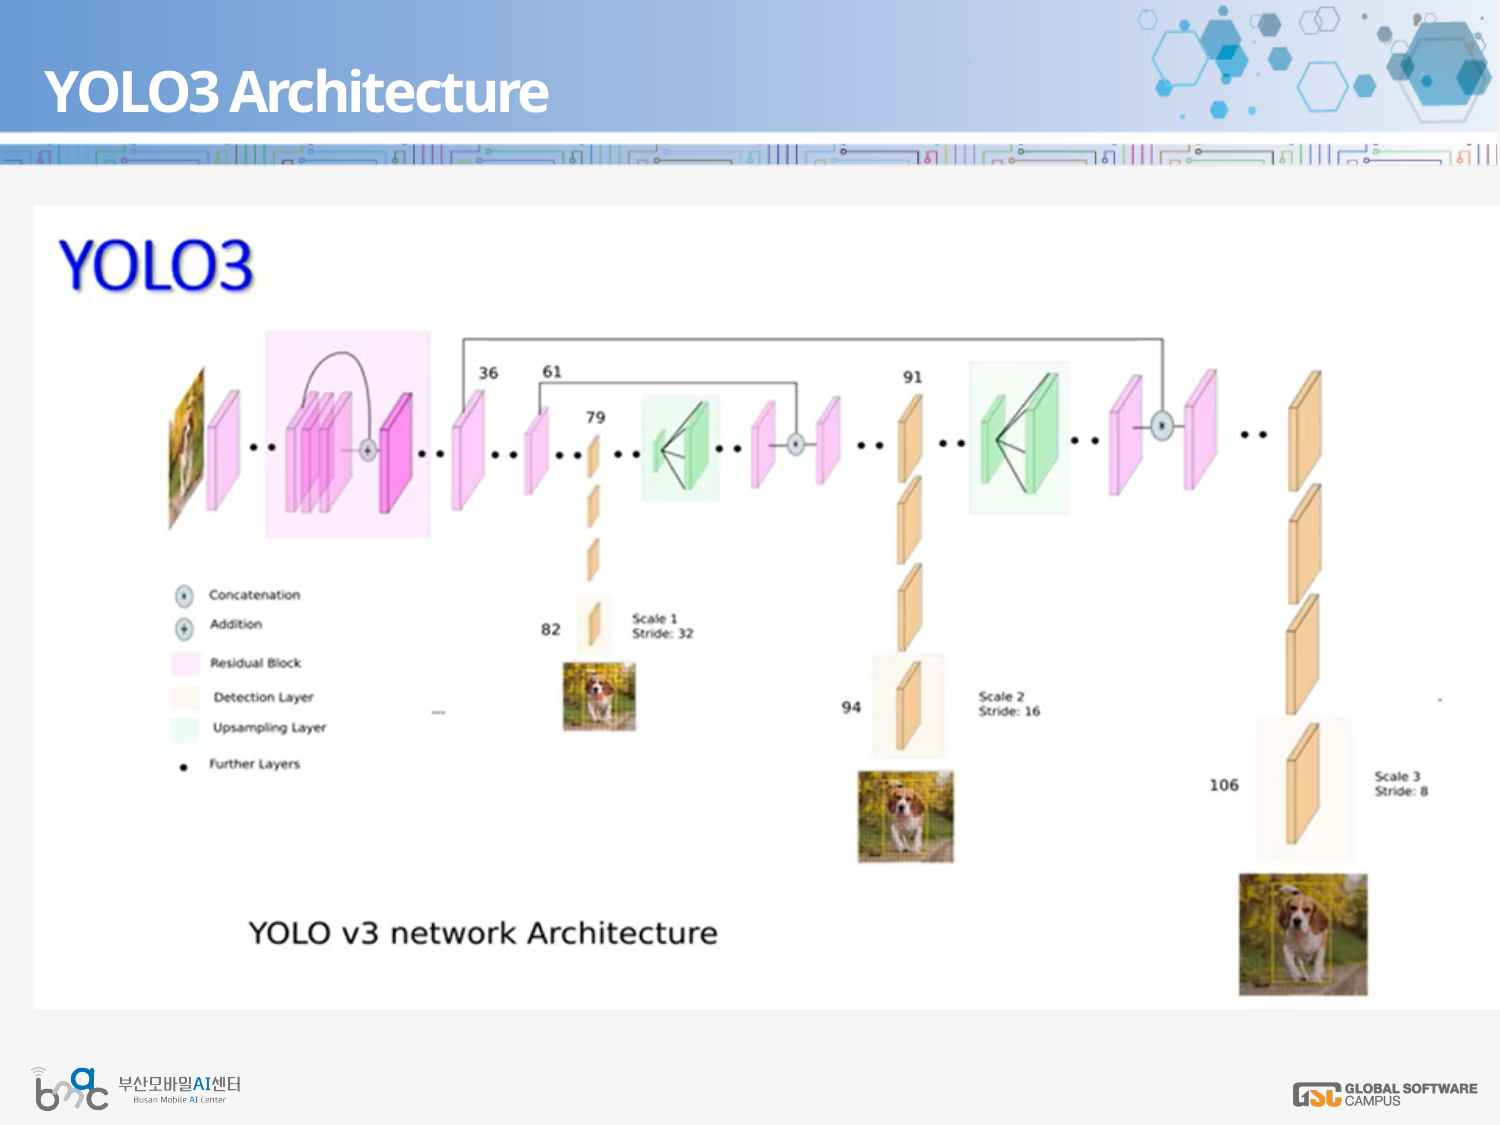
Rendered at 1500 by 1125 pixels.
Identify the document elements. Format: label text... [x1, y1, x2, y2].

picture [27, 1059, 245, 1114]
picture [0, 0, 1500, 1057]
picture [1283, 1072, 1487, 1116]
title YOLO3 Architecture [29, 48, 1471, 132]
